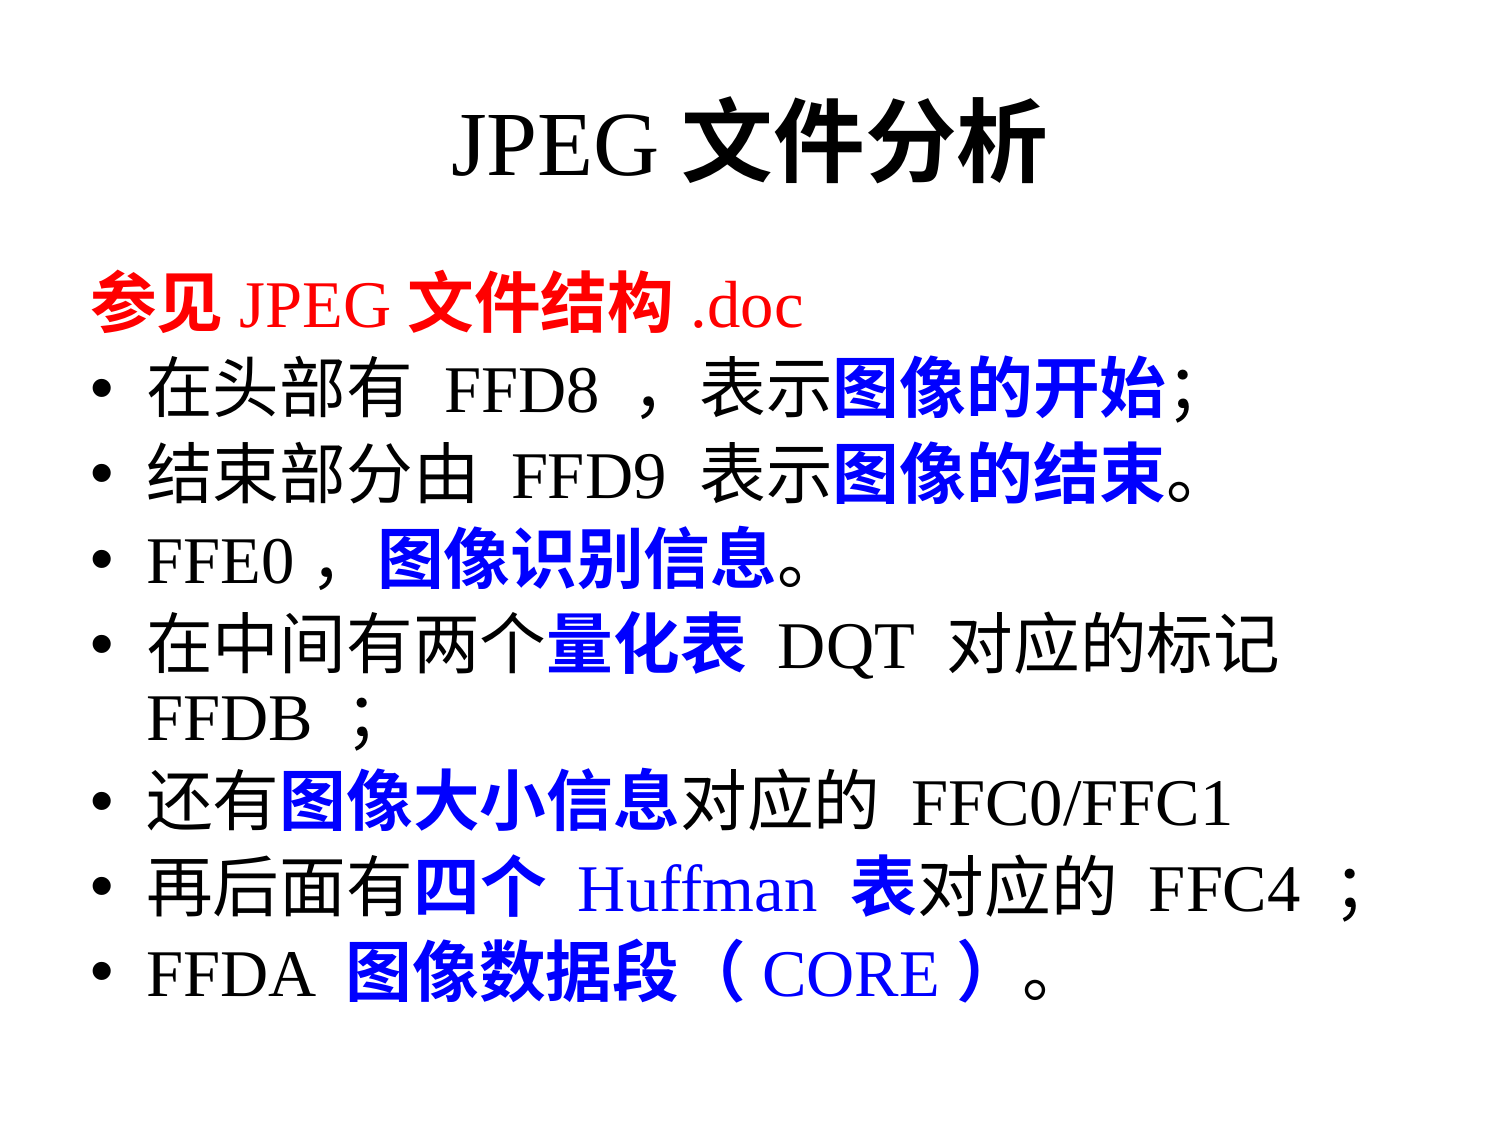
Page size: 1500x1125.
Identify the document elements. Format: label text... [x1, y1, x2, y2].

list 参见JPEG文件结构.doc 在头部有 FFD8 ，表示图像的开始； 结束部分由 FFD9 表示图像的结束。 FFE0，图像识别信息。 在中间有两个量化表 DQT 对应的标记 FFDB ； 还有图像大小信息对应的 FFC0/FFC1 再后面有四个 Huffman 表对应的 FFC4 ； FFDA 图像数据段（CORE）。 [74, 262, 1426, 1055]
title JPEG文件分析 [74, 44, 1426, 233]
